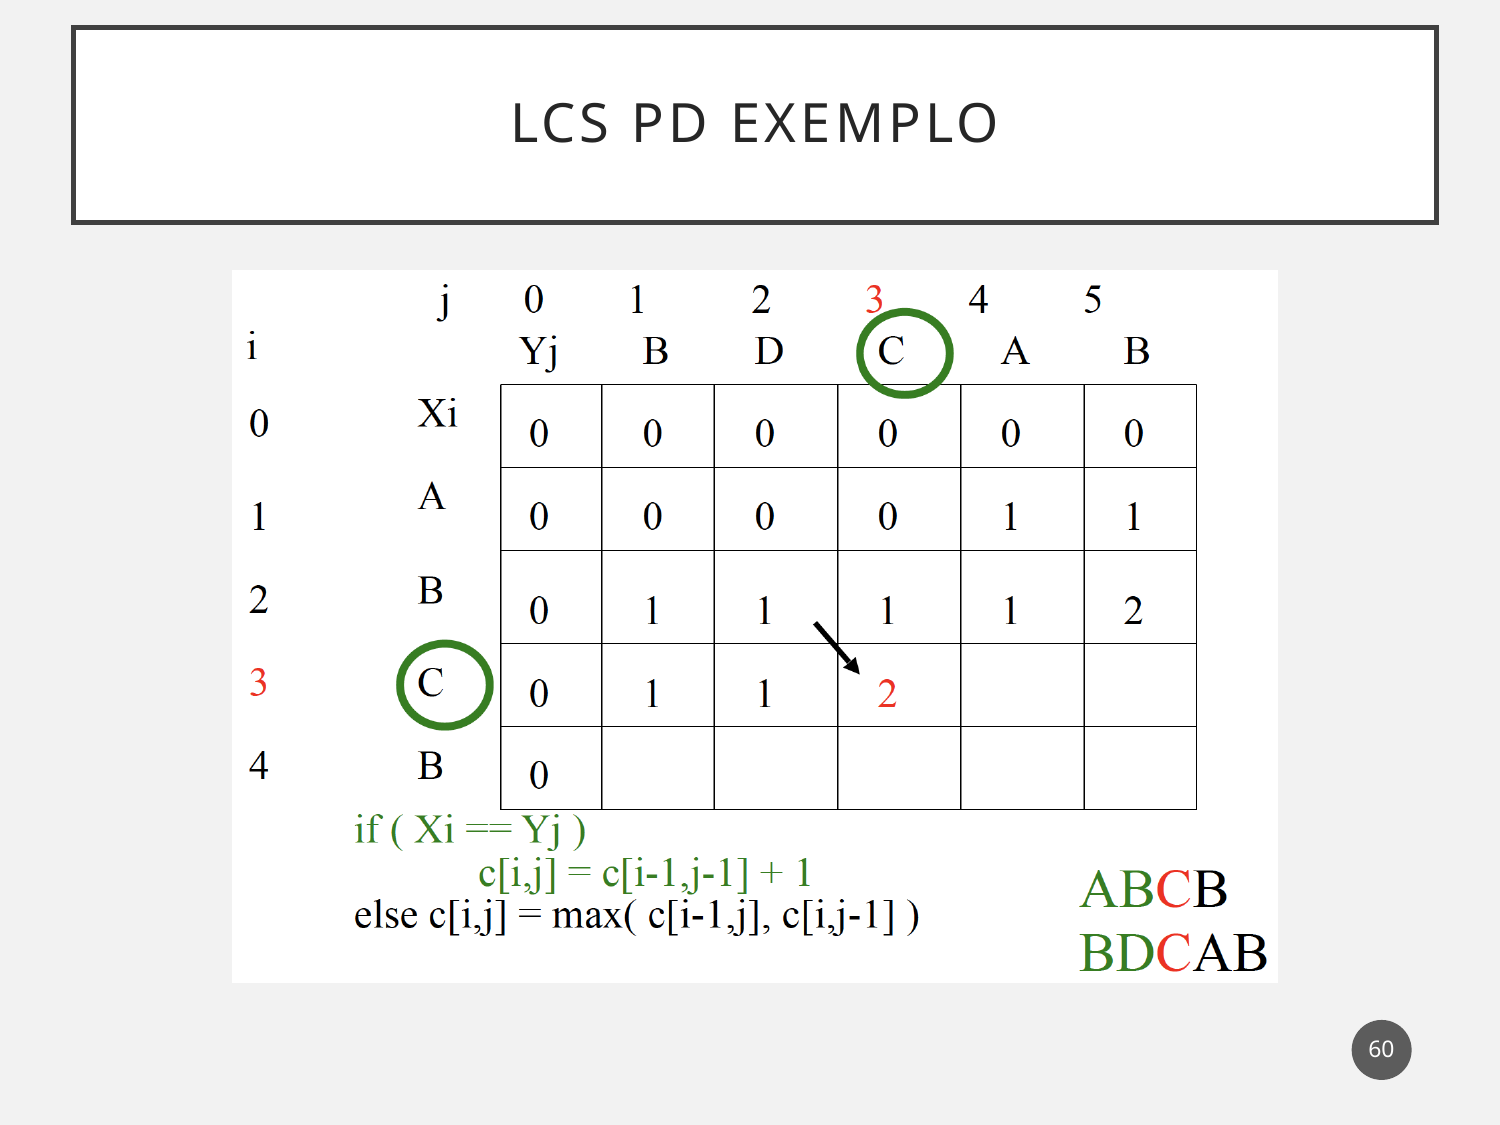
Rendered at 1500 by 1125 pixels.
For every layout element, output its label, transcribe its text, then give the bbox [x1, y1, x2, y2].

slide_number 60 [1351, 1019, 1412, 1080]
title LCS PD Exemplo [71, 25, 1439, 225]
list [232, 270, 1277, 984]
